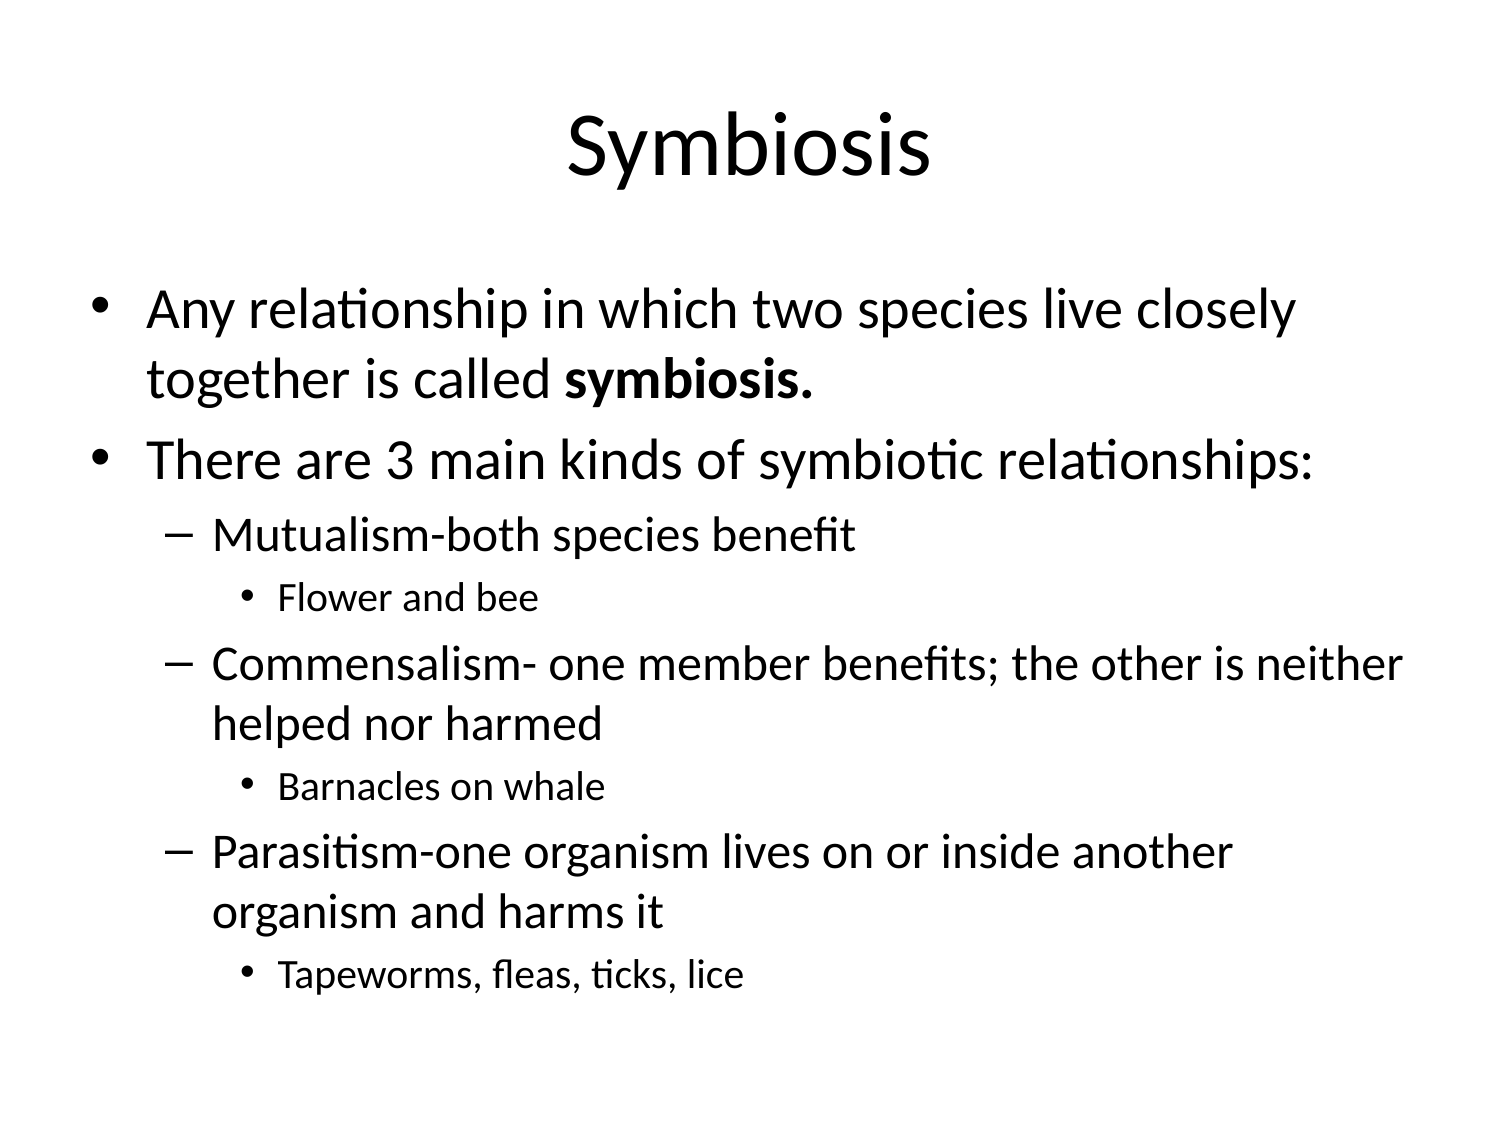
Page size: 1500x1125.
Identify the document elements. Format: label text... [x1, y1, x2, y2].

list Any relationship in which two species live closely together is called symbiosis. There are 3 main kinds of symbiotic relationships: Mutualism-both species benefit Flower and bee Commensalism- one member benefits; the other is neither helped nor harmed Barnacles on whale Parasitism-one organism lives on or inside another organism and harms it Tapeworms, fleas, ticks, lice [75, 262, 1425, 1088]
title Symbiosis [75, 45, 1425, 233]
